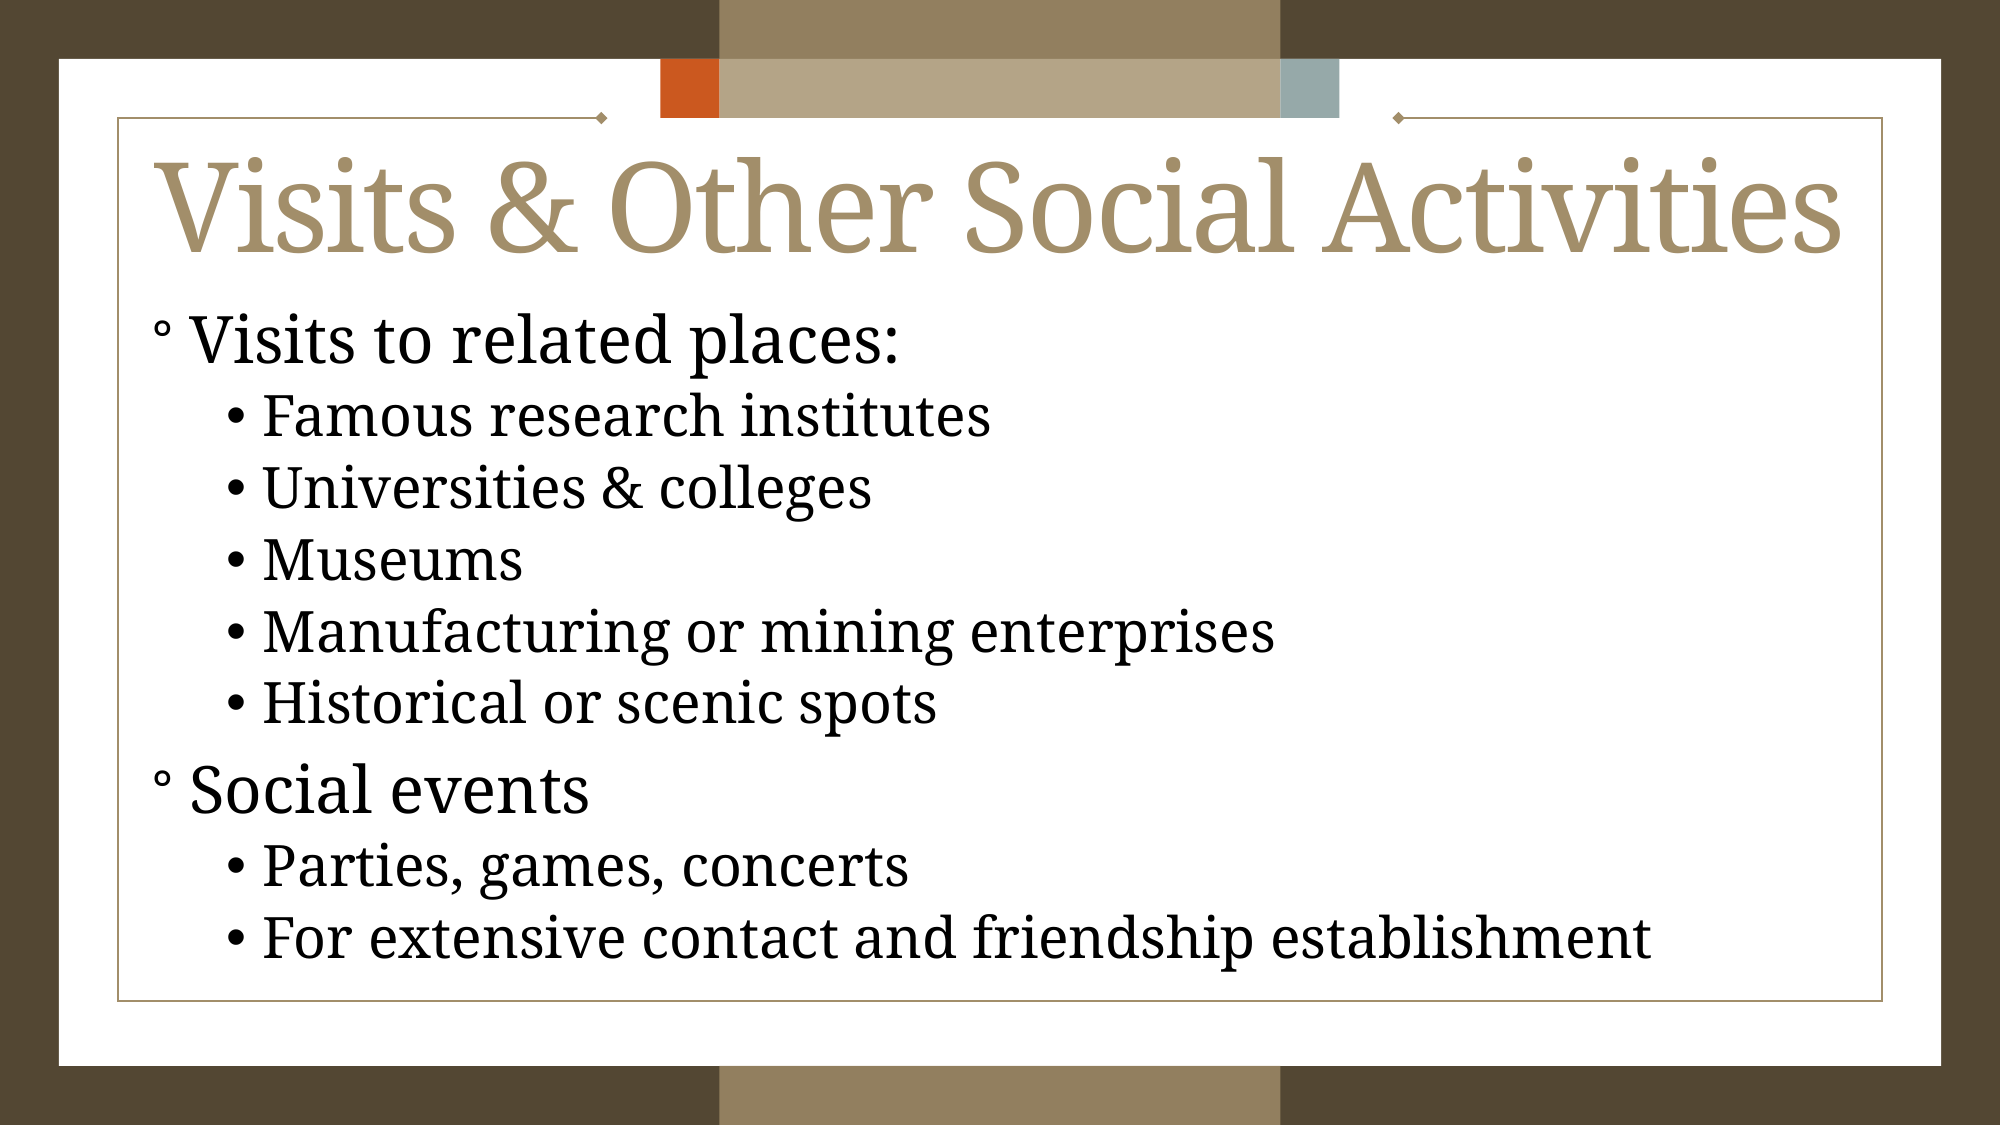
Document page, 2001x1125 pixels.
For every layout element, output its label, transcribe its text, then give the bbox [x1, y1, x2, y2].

title Visits & Other Social Activities [137, 146, 1863, 278]
list Visits to related places: Famous research institutes Universities & colleges Museums Manufacturing or mining enterprises Historical or scenic spots Social events Parties, games, concerts For extensive contact and friendship establishment [137, 299, 1863, 979]
